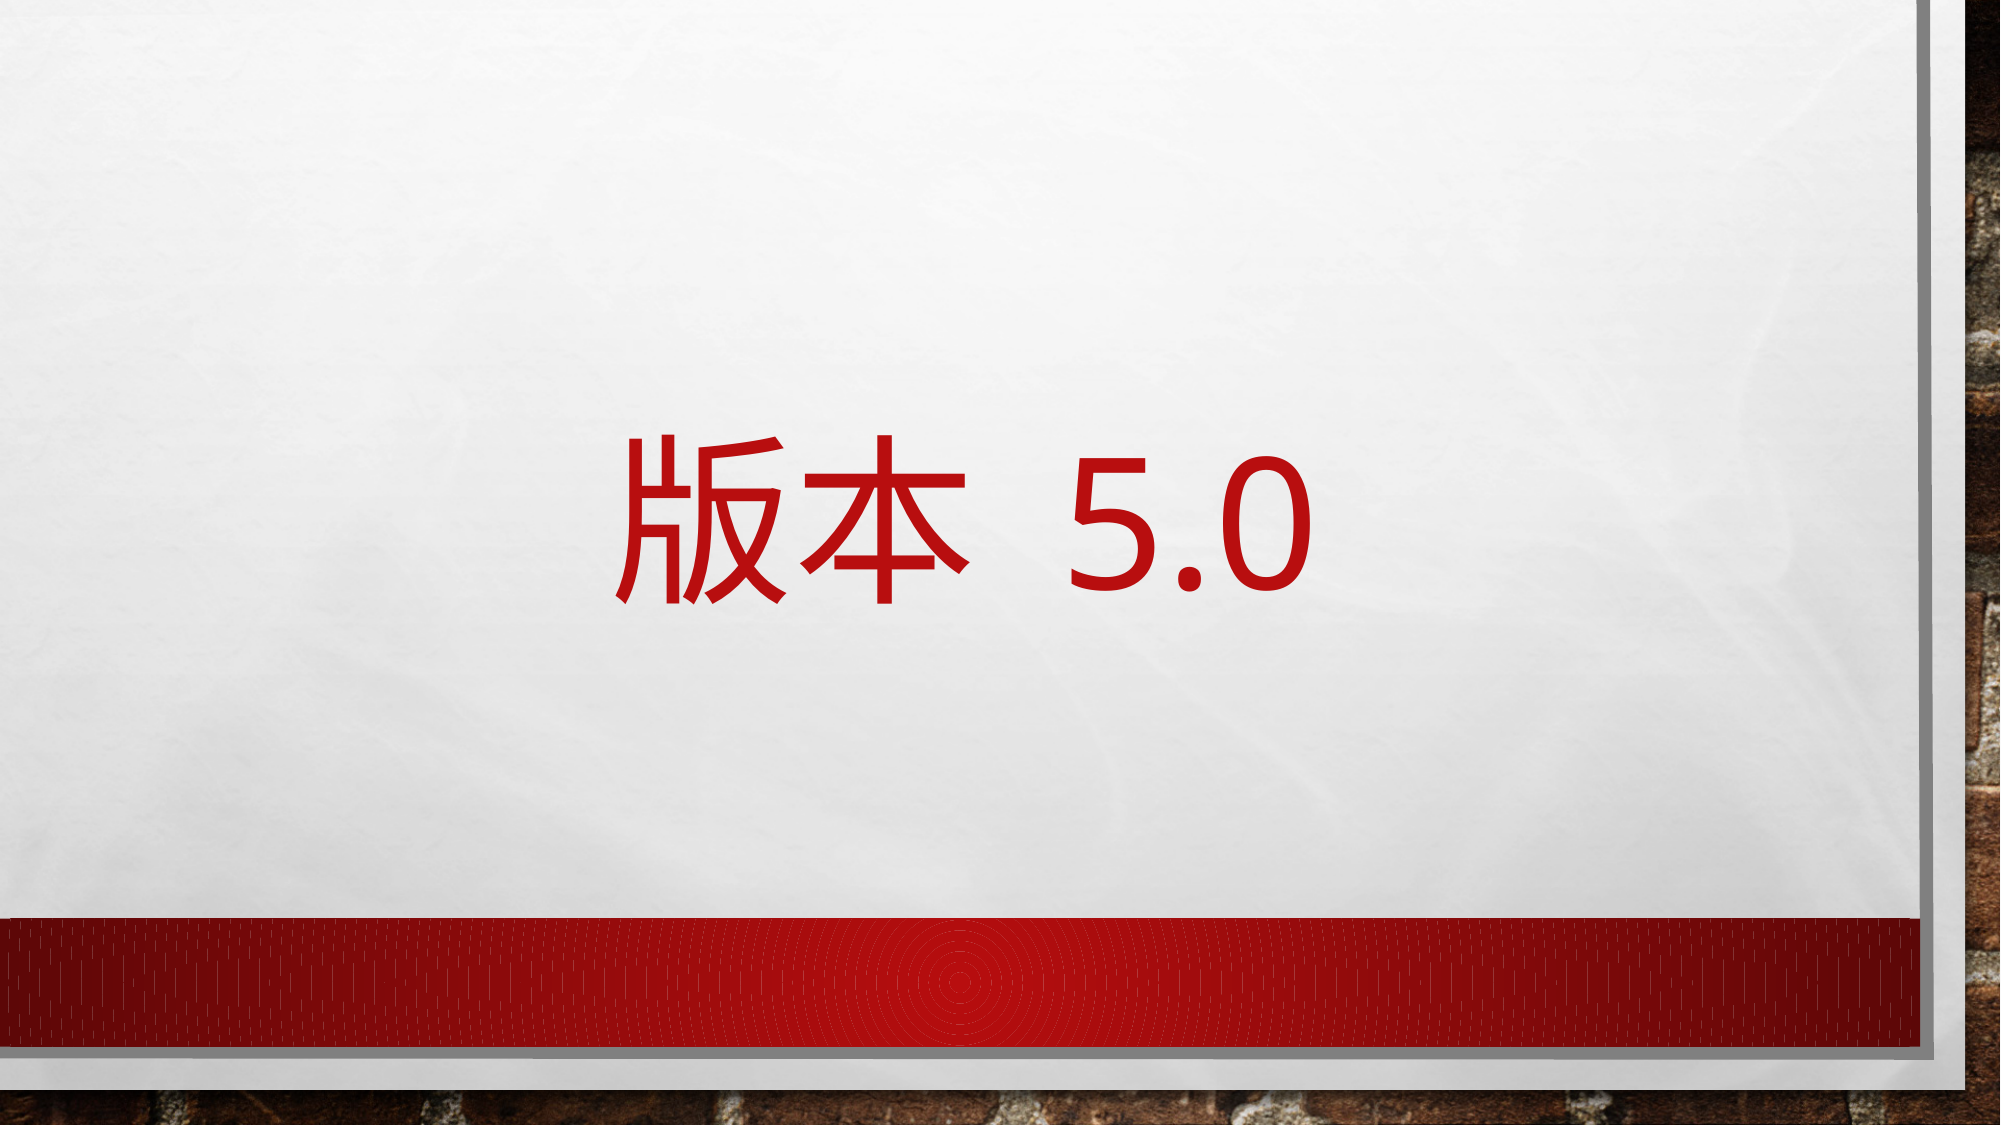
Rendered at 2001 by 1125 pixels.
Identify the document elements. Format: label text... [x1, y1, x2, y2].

title 版本 5.0 [112, 112, 1818, 637]
picture [0, 0, 2000, 1125]
